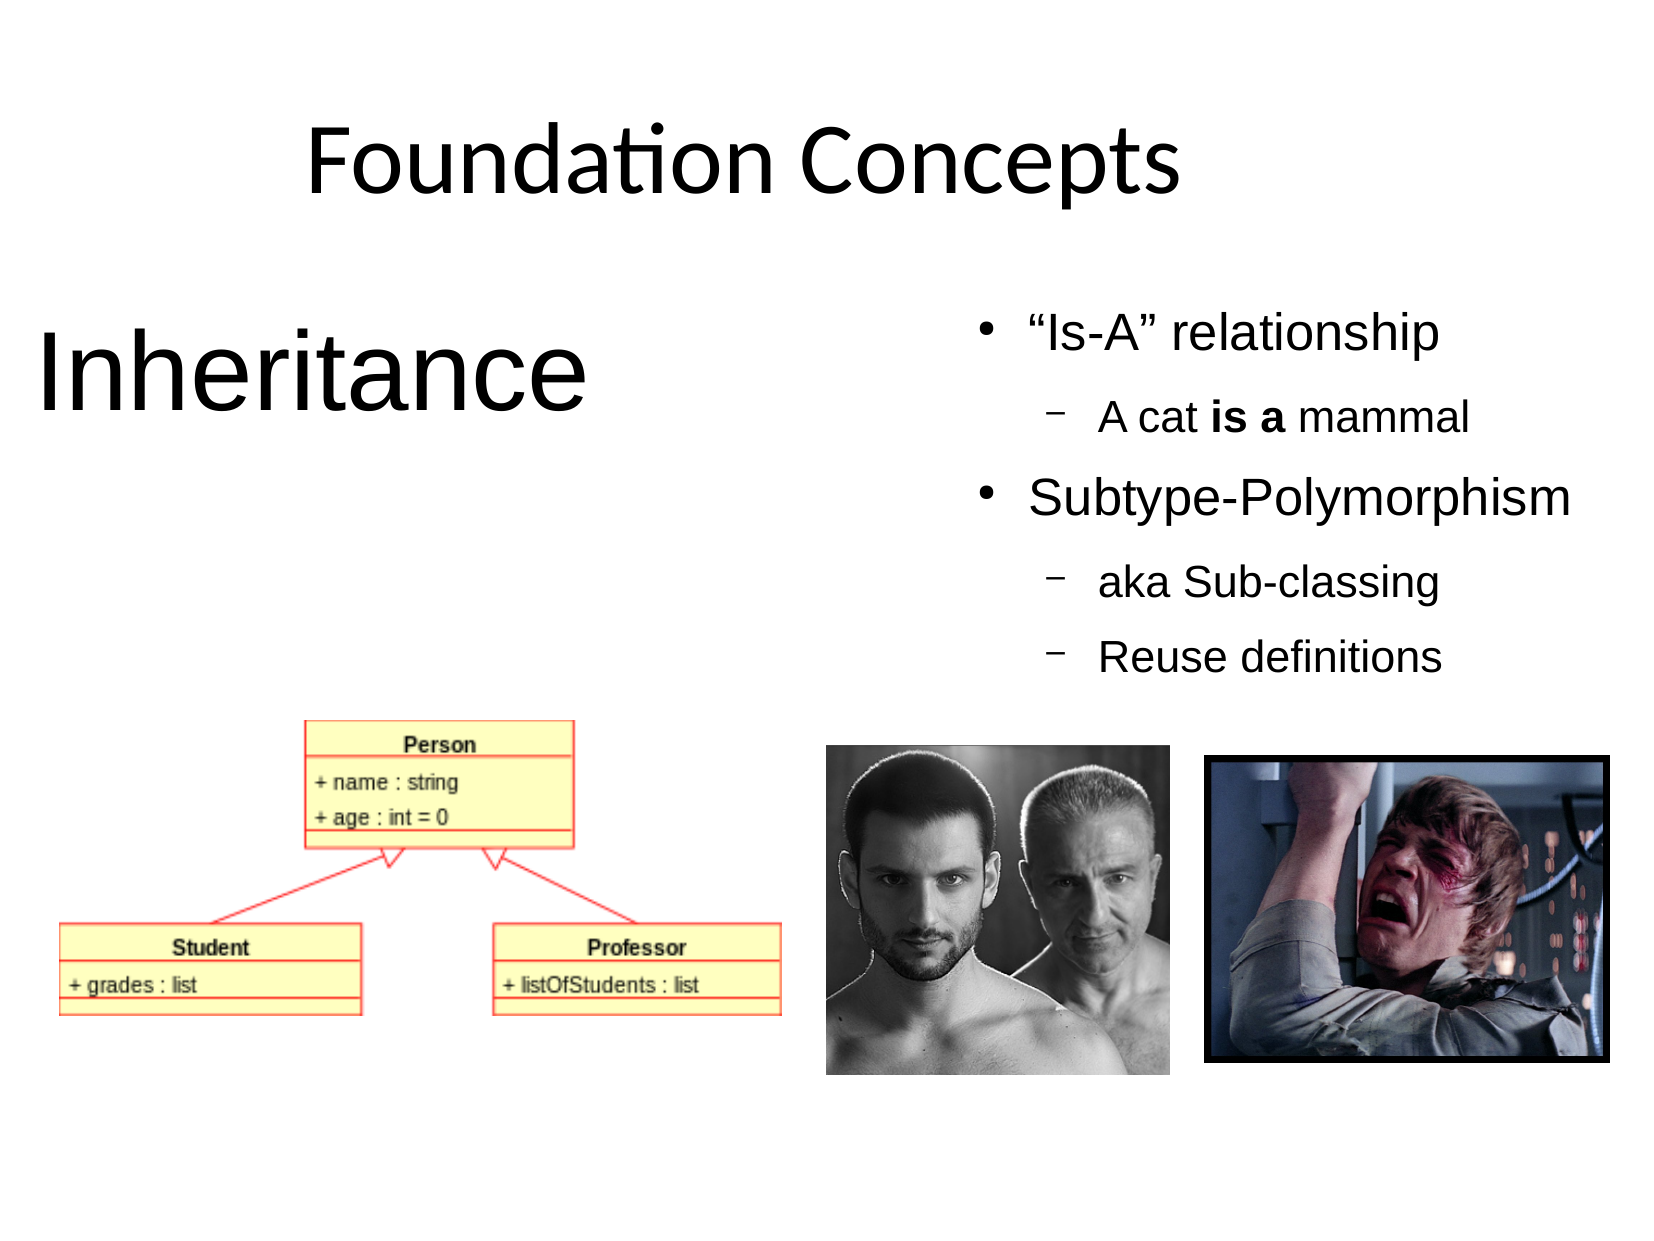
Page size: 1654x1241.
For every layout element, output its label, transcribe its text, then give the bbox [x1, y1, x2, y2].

picture [58, 720, 782, 1016]
picture [826, 745, 1170, 1076]
picture [1204, 755, 1610, 1064]
list Inheritance [0, 290, 711, 634]
title Foundation Concepts [0, 49, 1489, 257]
list “Is-A” relationship A cat is a mammal Subtype-Polymorphism aka Sub-classing Reuse definitions [943, 290, 1654, 697]
